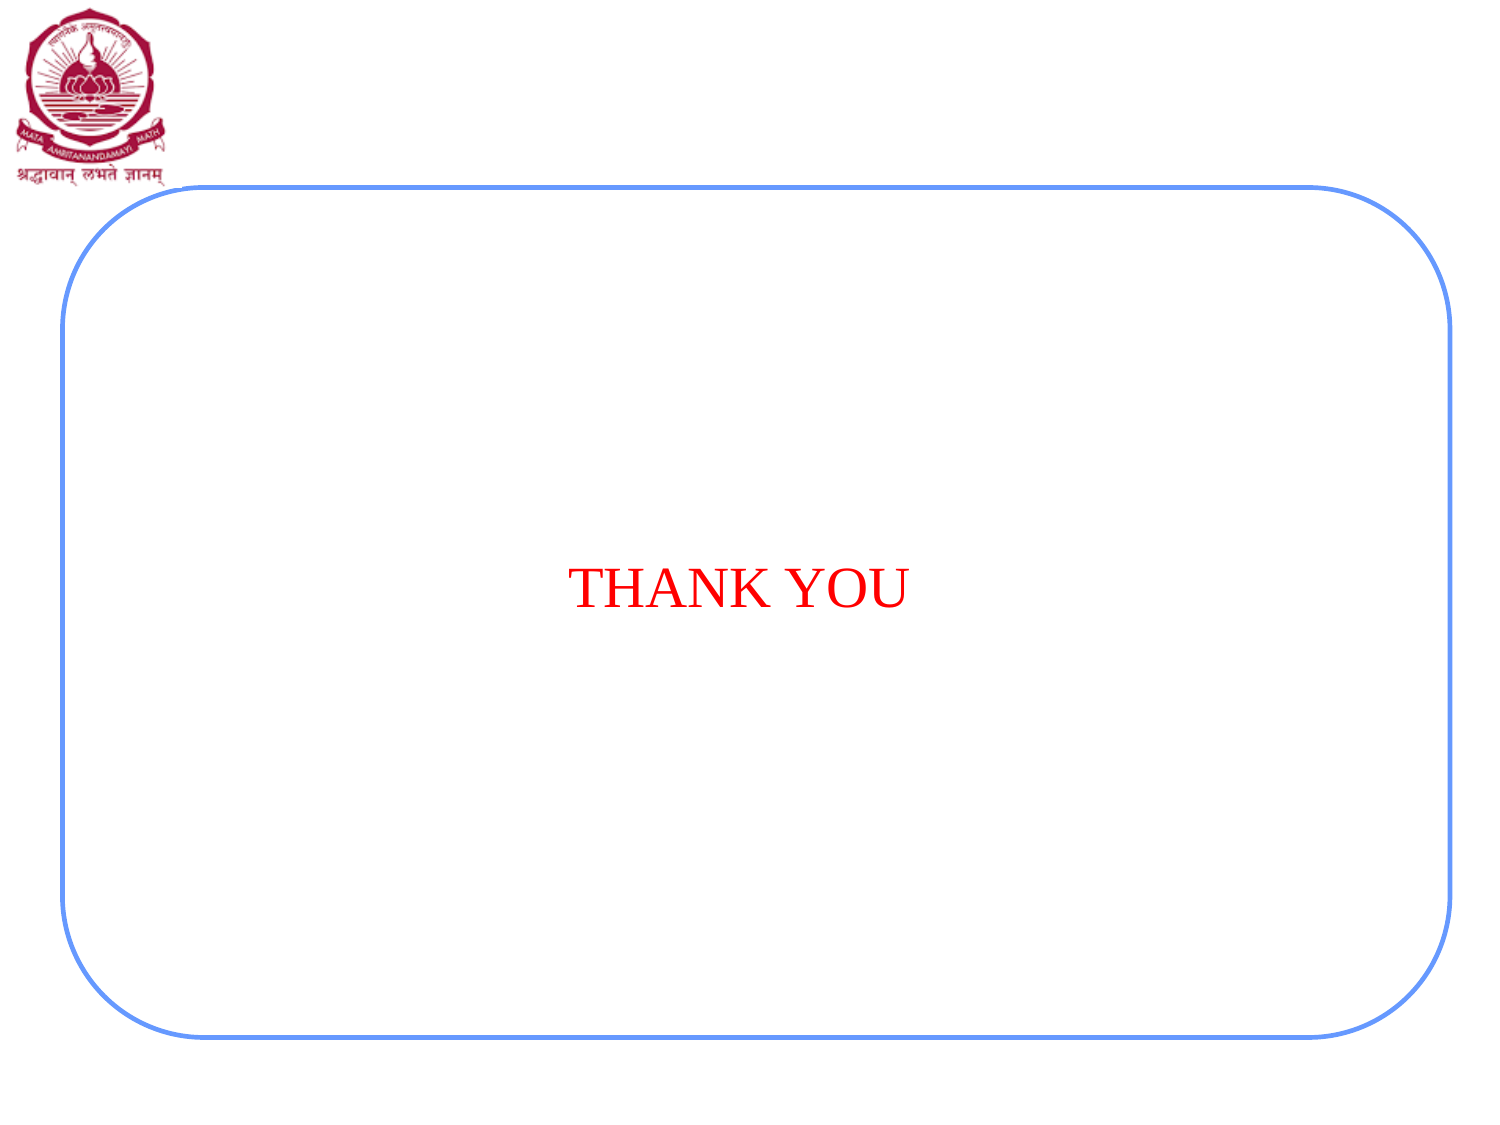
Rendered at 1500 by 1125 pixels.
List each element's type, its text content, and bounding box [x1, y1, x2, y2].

title THANK YOU [64, 460, 1415, 709]
picture [0, 6, 182, 188]
